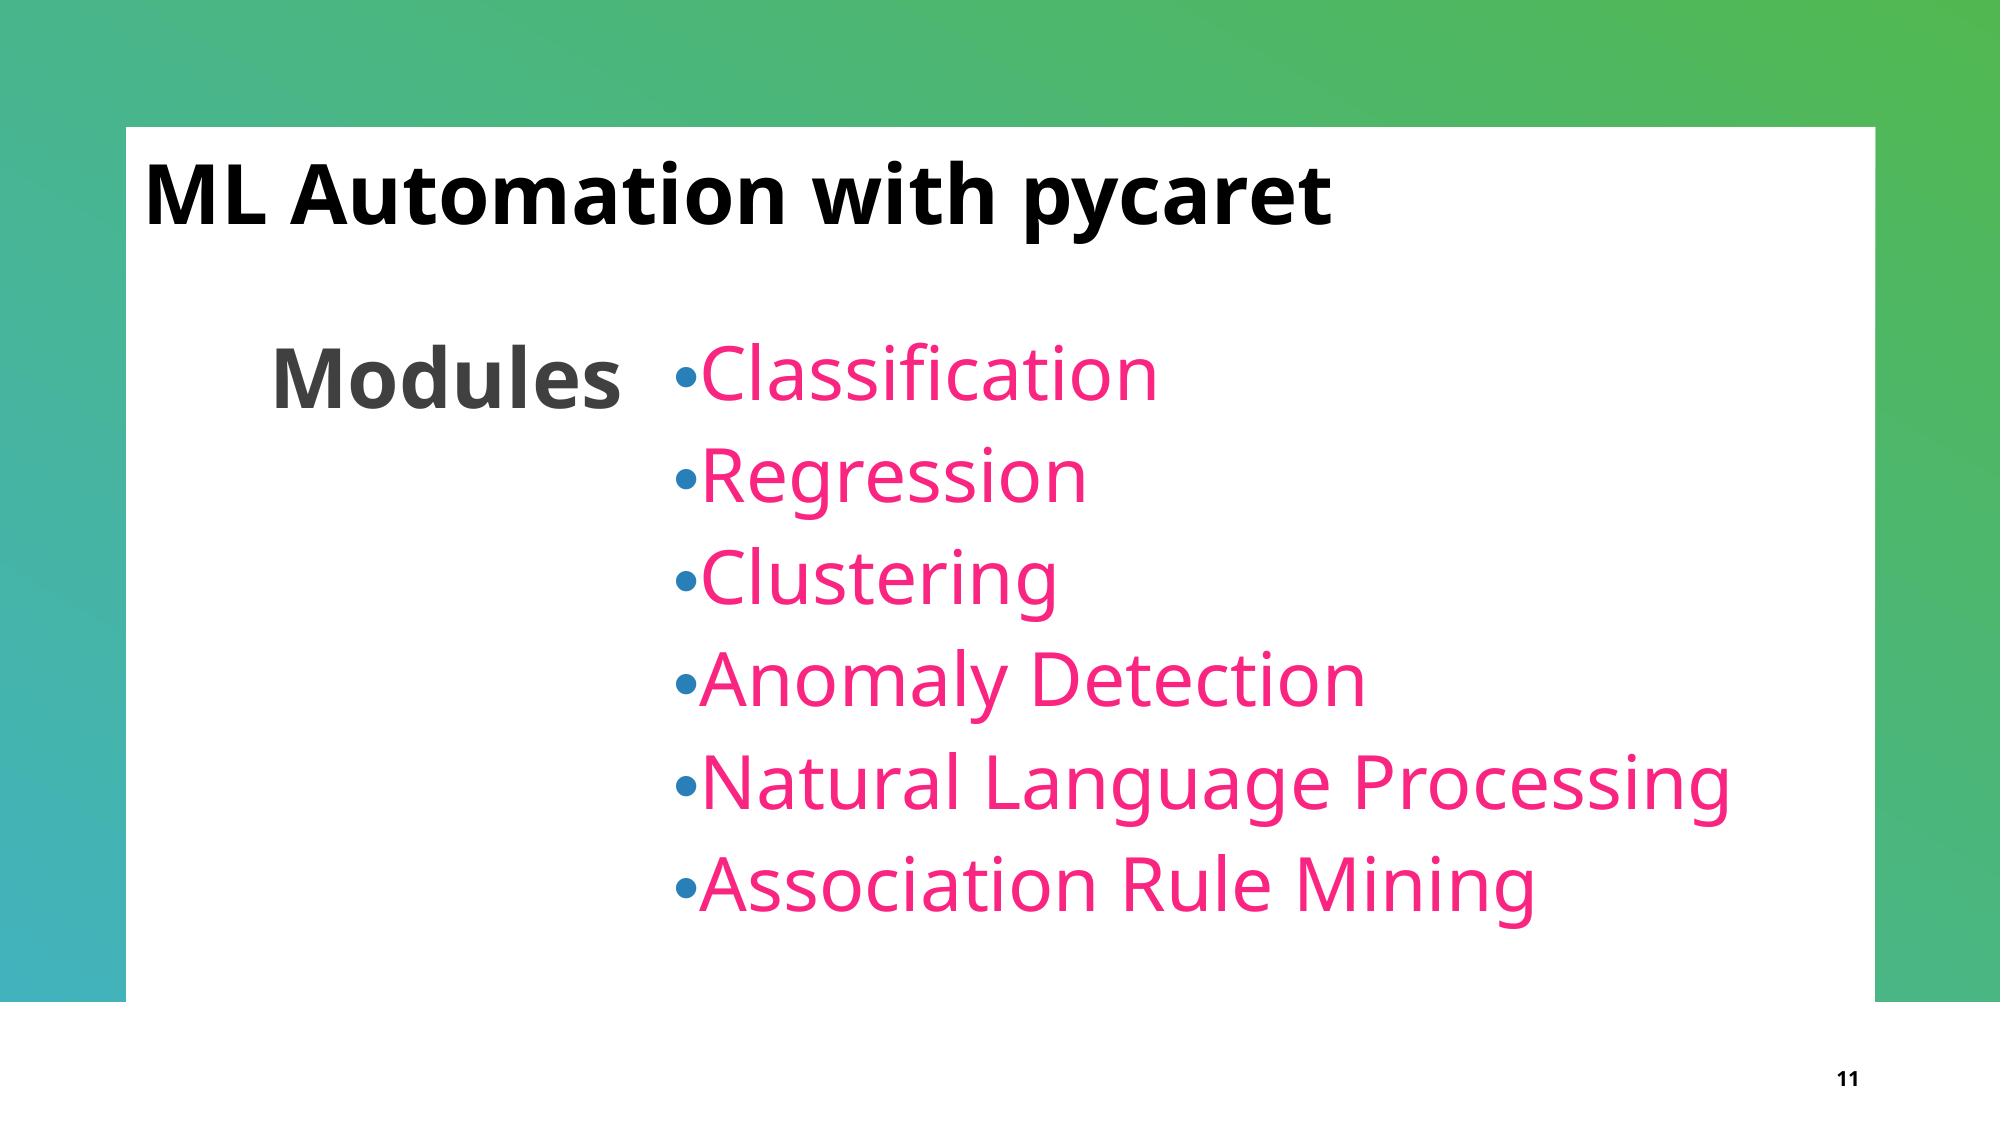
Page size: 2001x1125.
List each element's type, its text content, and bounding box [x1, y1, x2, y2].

text_box Classification Regression Clustering Anomaly Detection Natural Language Processing Association Rule Mining [658, 317, 1821, 1036]
slide_number 11 [1788, 1050, 1875, 1110]
text_box Modules [254, 317, 658, 533]
list ML Automation with pycaret [127, 129, 1834, 996]
